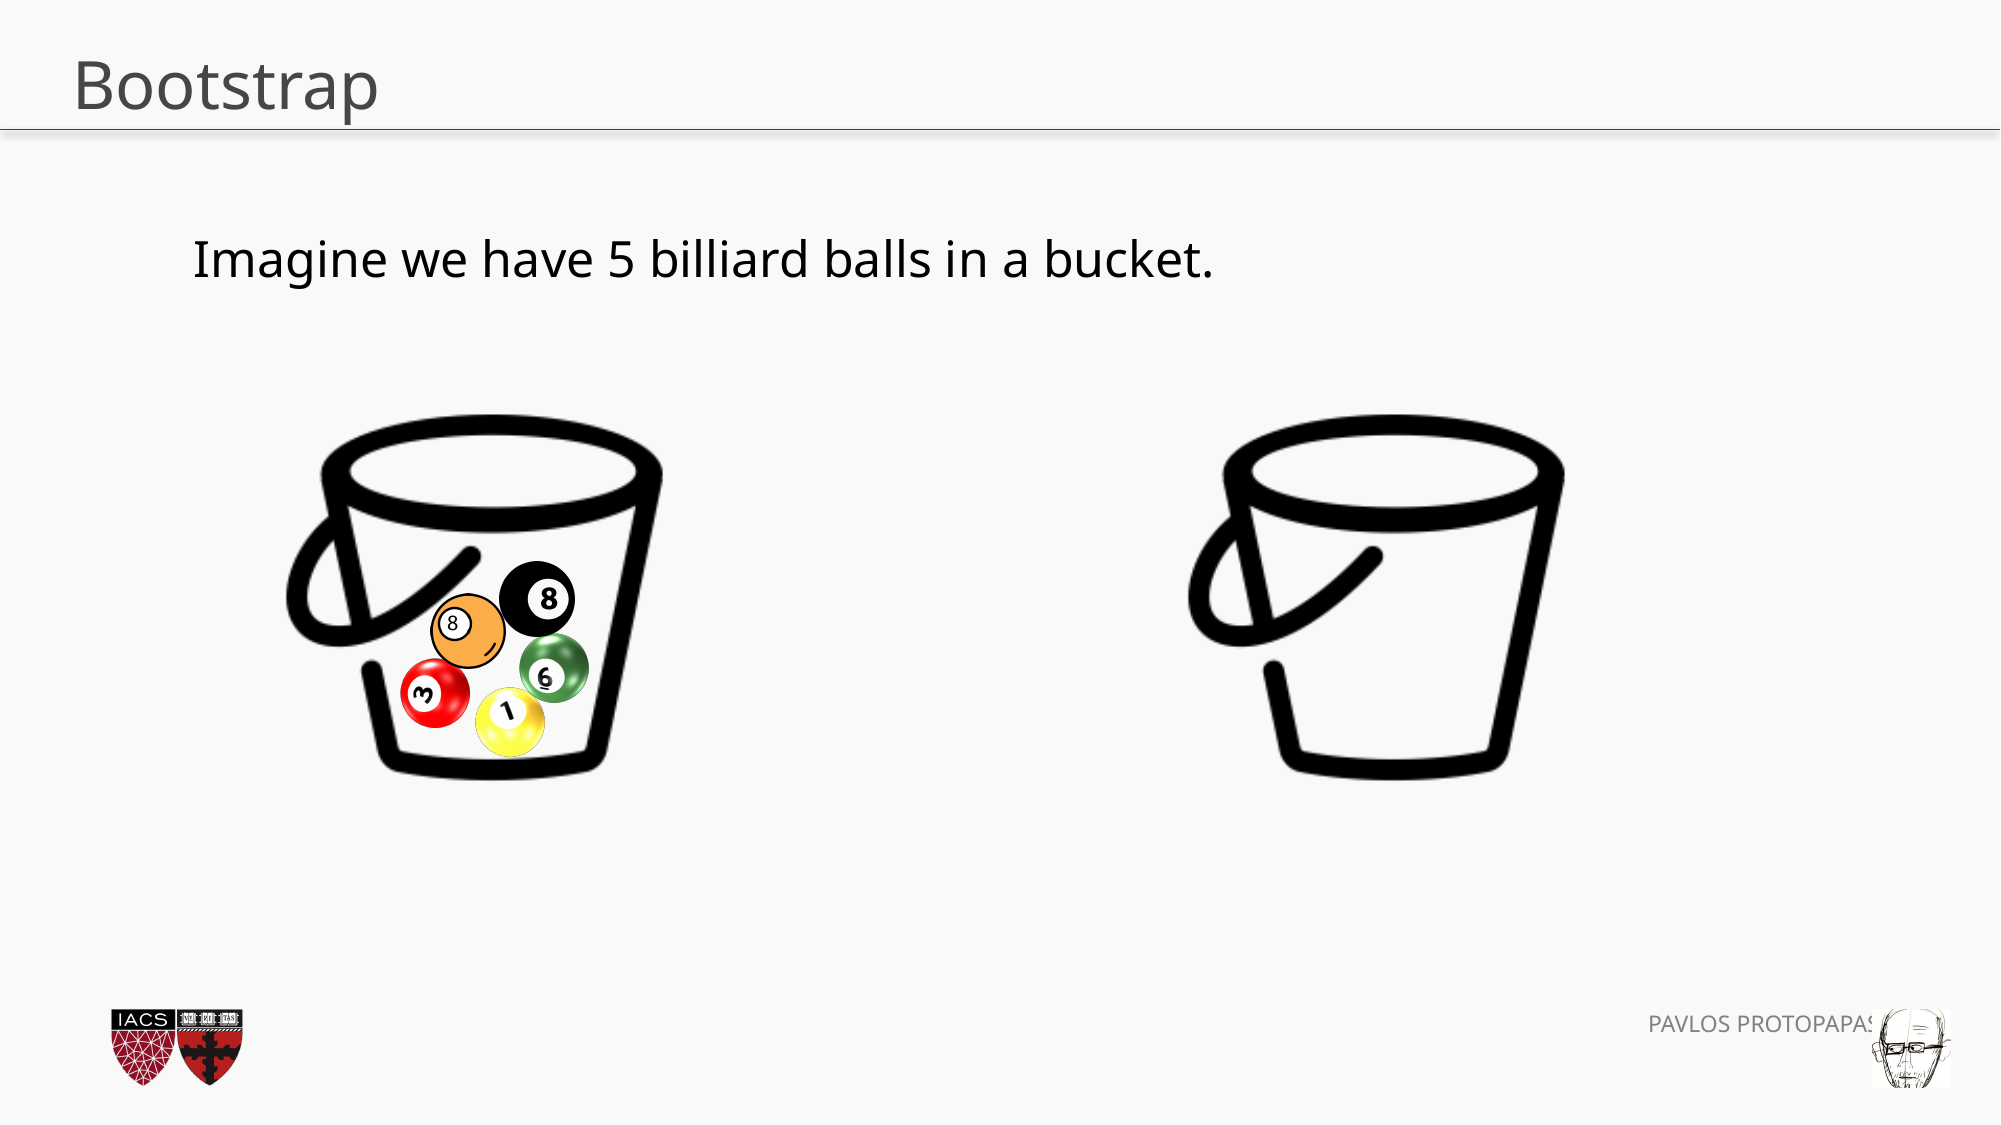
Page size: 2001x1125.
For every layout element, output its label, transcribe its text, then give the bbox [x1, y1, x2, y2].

text_box Imagine we have 5 billiard balls in a bucket. [179, 220, 1231, 296]
picture [109, 1009, 243, 1086]
title Bootstrap [57, 35, 1943, 162]
picture [1168, 390, 1586, 808]
picture [1872, 1009, 1951, 1088]
picture [266, 390, 684, 808]
